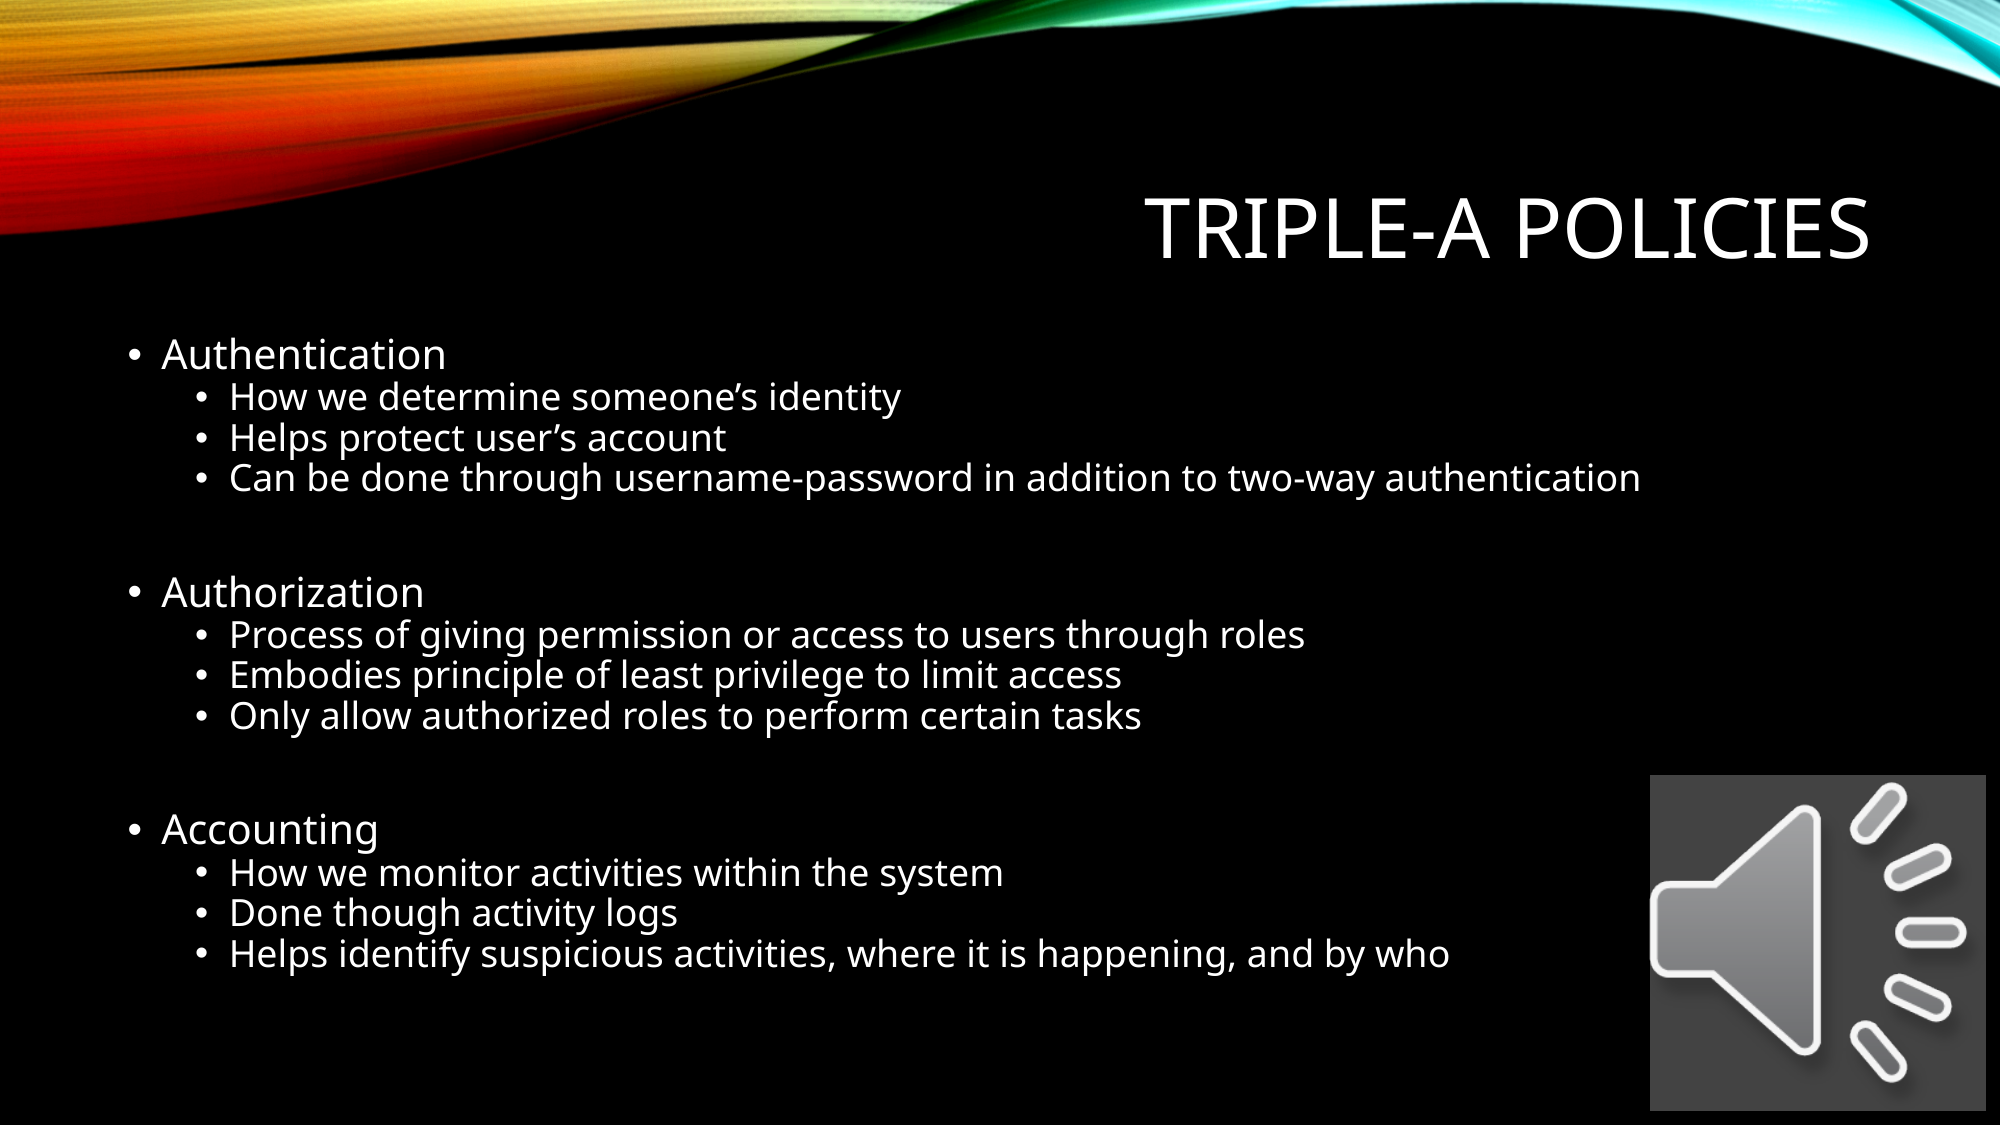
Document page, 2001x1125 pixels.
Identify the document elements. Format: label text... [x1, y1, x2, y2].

picture [1648, 773, 1987, 1112]
list Authentication How we determine someone’s identity Helps protect user’s account Can be done through username-password in addition to two-way authentication Authorization Process of giving permission or access to users through roles Embodies principle of least privilege to limit access Only allow authorized roles to perform certain tasks Accounting How we monitor activities within the system Done though activity logs Helps identify suspicious activities, where it is happening, and by who [112, 326, 1888, 987]
picture [0, 0, 2000, 237]
title TRIPLE-A POLICIES [474, 125, 1888, 326]
